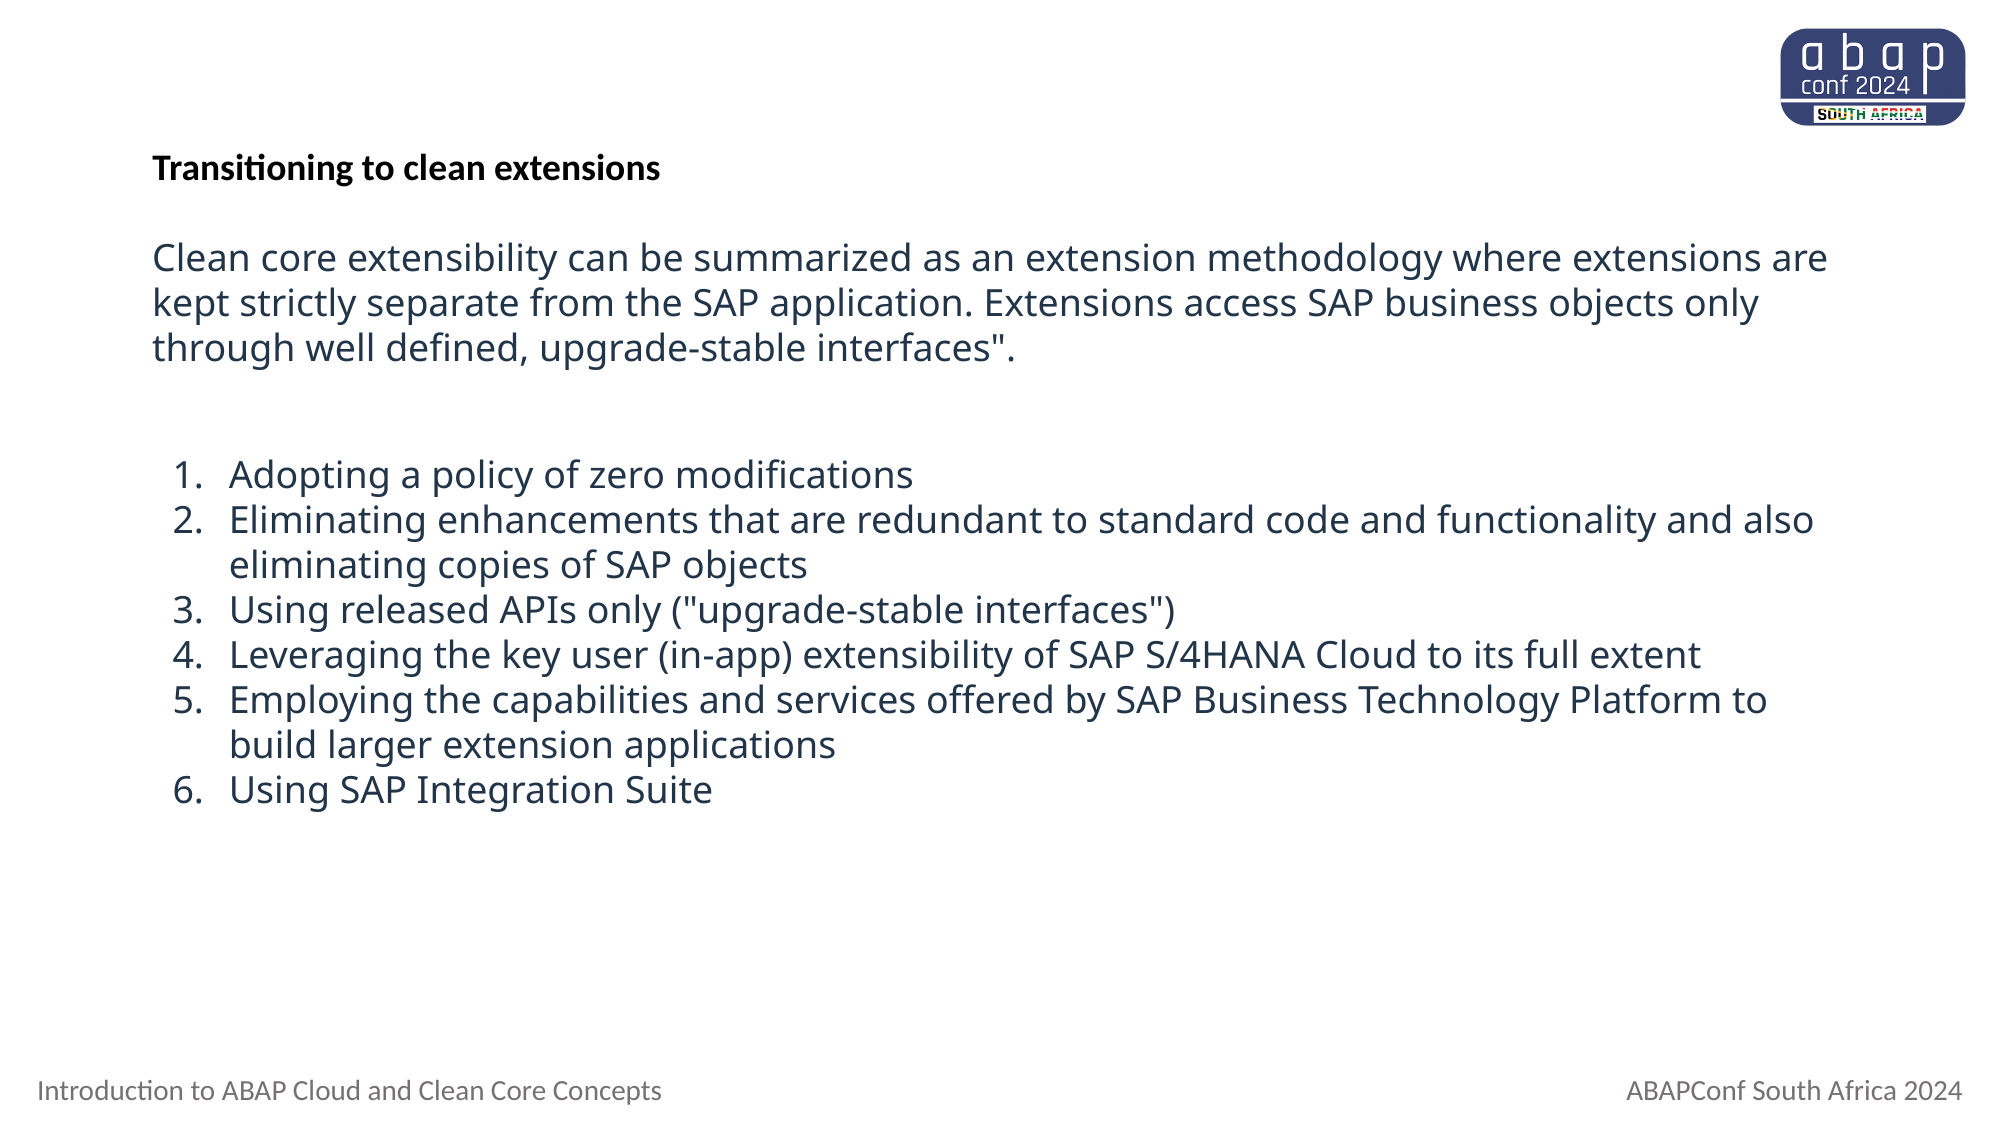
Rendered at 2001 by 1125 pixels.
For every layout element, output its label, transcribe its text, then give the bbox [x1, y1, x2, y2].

text_box Adopting a policy of zero modifications​ Eliminating enhancements that are redundant to standard code and functionality and also eliminating copies of SAP objects​ Using released APIs only ("upgrade-stable interfaces")​ Leveraging the key user (in-app) extensibility of SAP S/4HANA Cloud to its full extent​ Employing the capabilities and services offered by SAP Business Technology Platform to build larger extension applications​ Using SAP Integration Suite​ [157, 444, 1863, 819]
picture [1767, 22, 1978, 128]
title Transitioning to clean extensions [137, 59, 1863, 227]
text_box Clean core extensibility can be summarized as an extension methodology where extensions are kept strictly separate from the SAP application. Extensions access SAP business objects only through well defined, upgrade-stable interfaces". [137, 227, 1904, 377]
text_box Introduction to ABAP Cloud and Clean Core Concepts [22, 1064, 1023, 1115]
